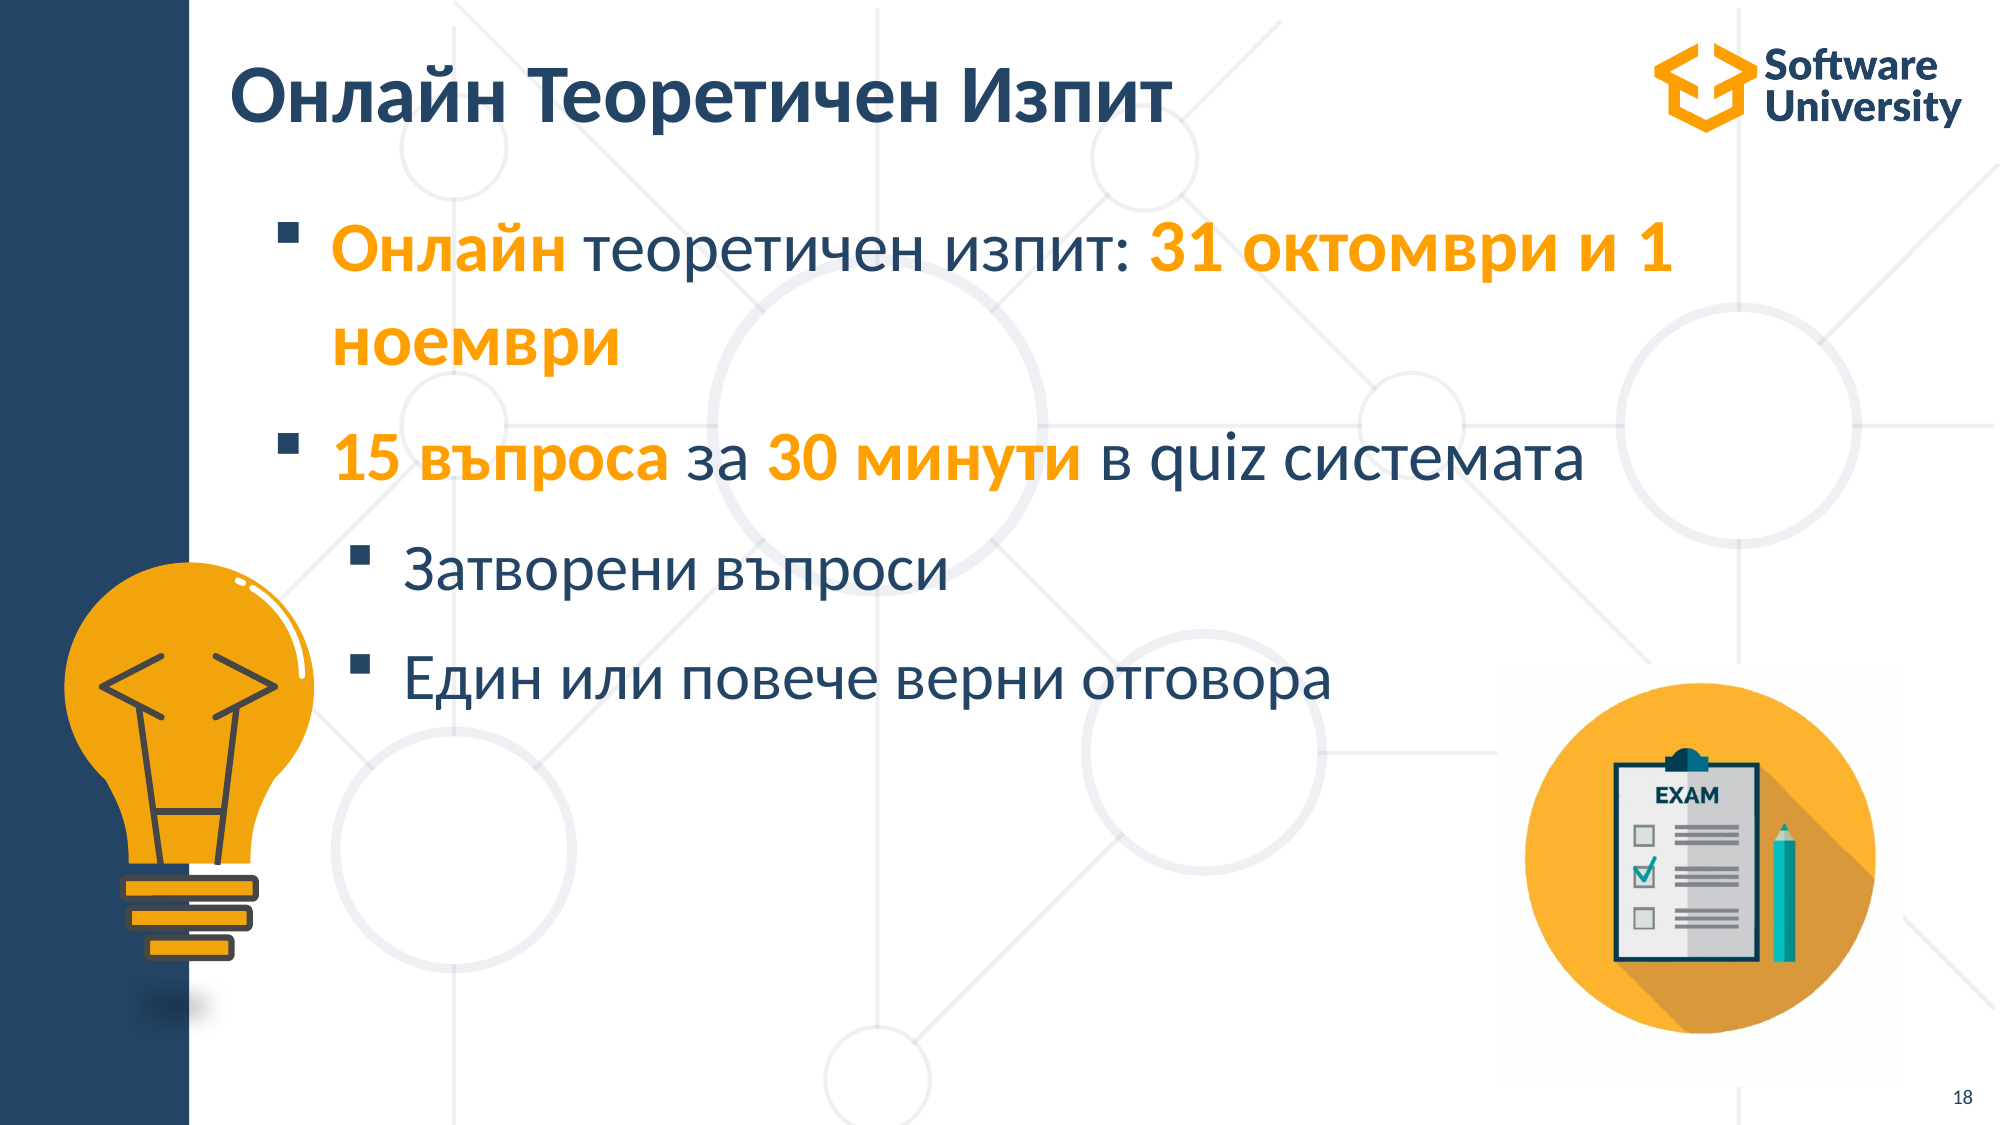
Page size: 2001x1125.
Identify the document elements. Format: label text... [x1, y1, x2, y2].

list Онлайн теоретичен изпит: 31 октомври и 1 ноември 15 въпроса за 30 минути в quiz системата Затворени въпроси Един или повече верни отговора [254, 186, 2000, 1052]
picture [1641, 31, 1973, 145]
title Онлайн Теоретичен Изпит [212, 16, 1628, 162]
text_box 18 [1927, 1067, 1989, 1117]
picture [1497, 663, 1903, 1087]
